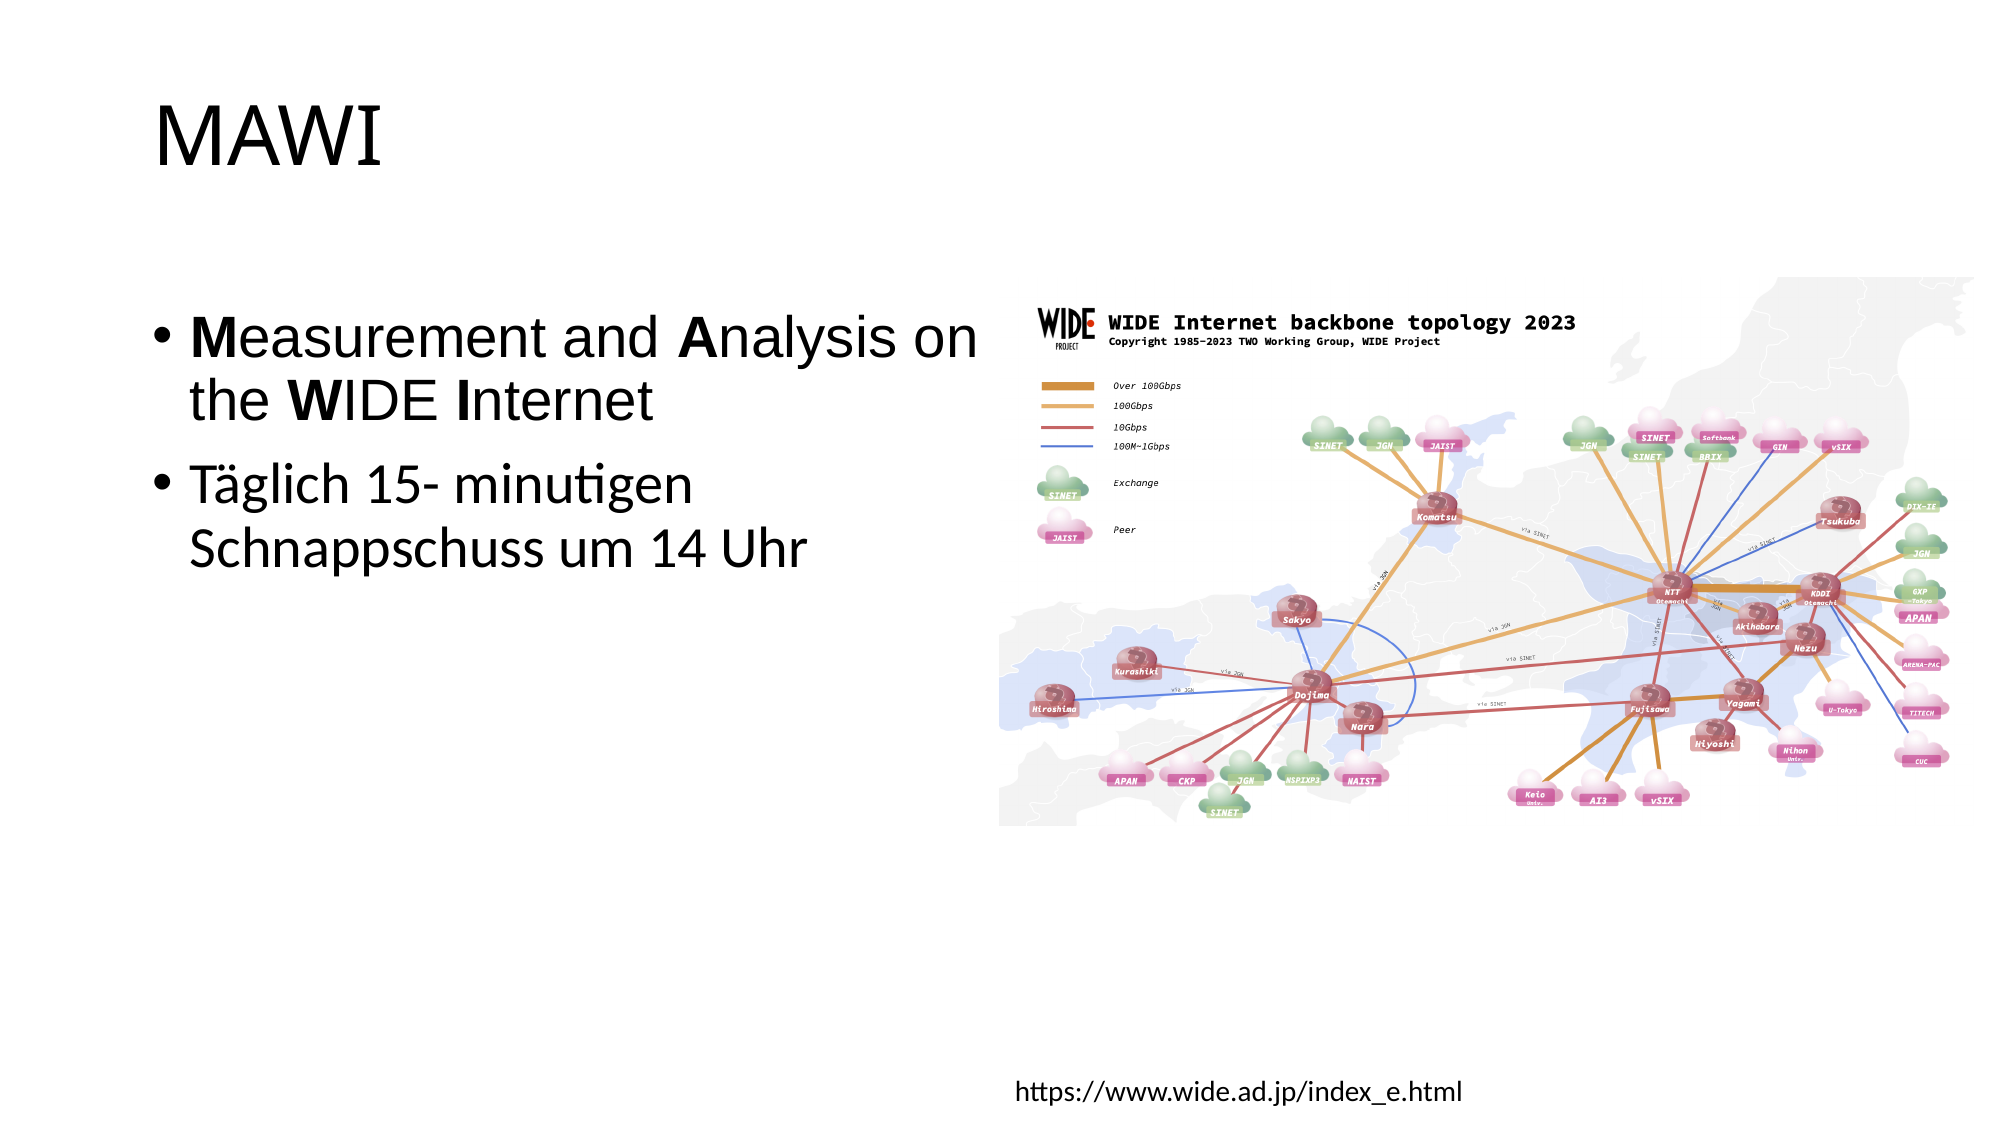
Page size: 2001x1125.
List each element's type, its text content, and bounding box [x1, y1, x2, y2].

text_box https://www.wide.ad.jp/index_e.html [999, 1065, 1998, 1115]
list Measurement and Analysis on the WIDE Internet Täglich 15- minutigen Schnappschuss um 14 Uhr [137, 299, 1037, 1014]
text_box MAWI [137, 30, 1580, 248]
picture [999, 277, 1974, 826]
